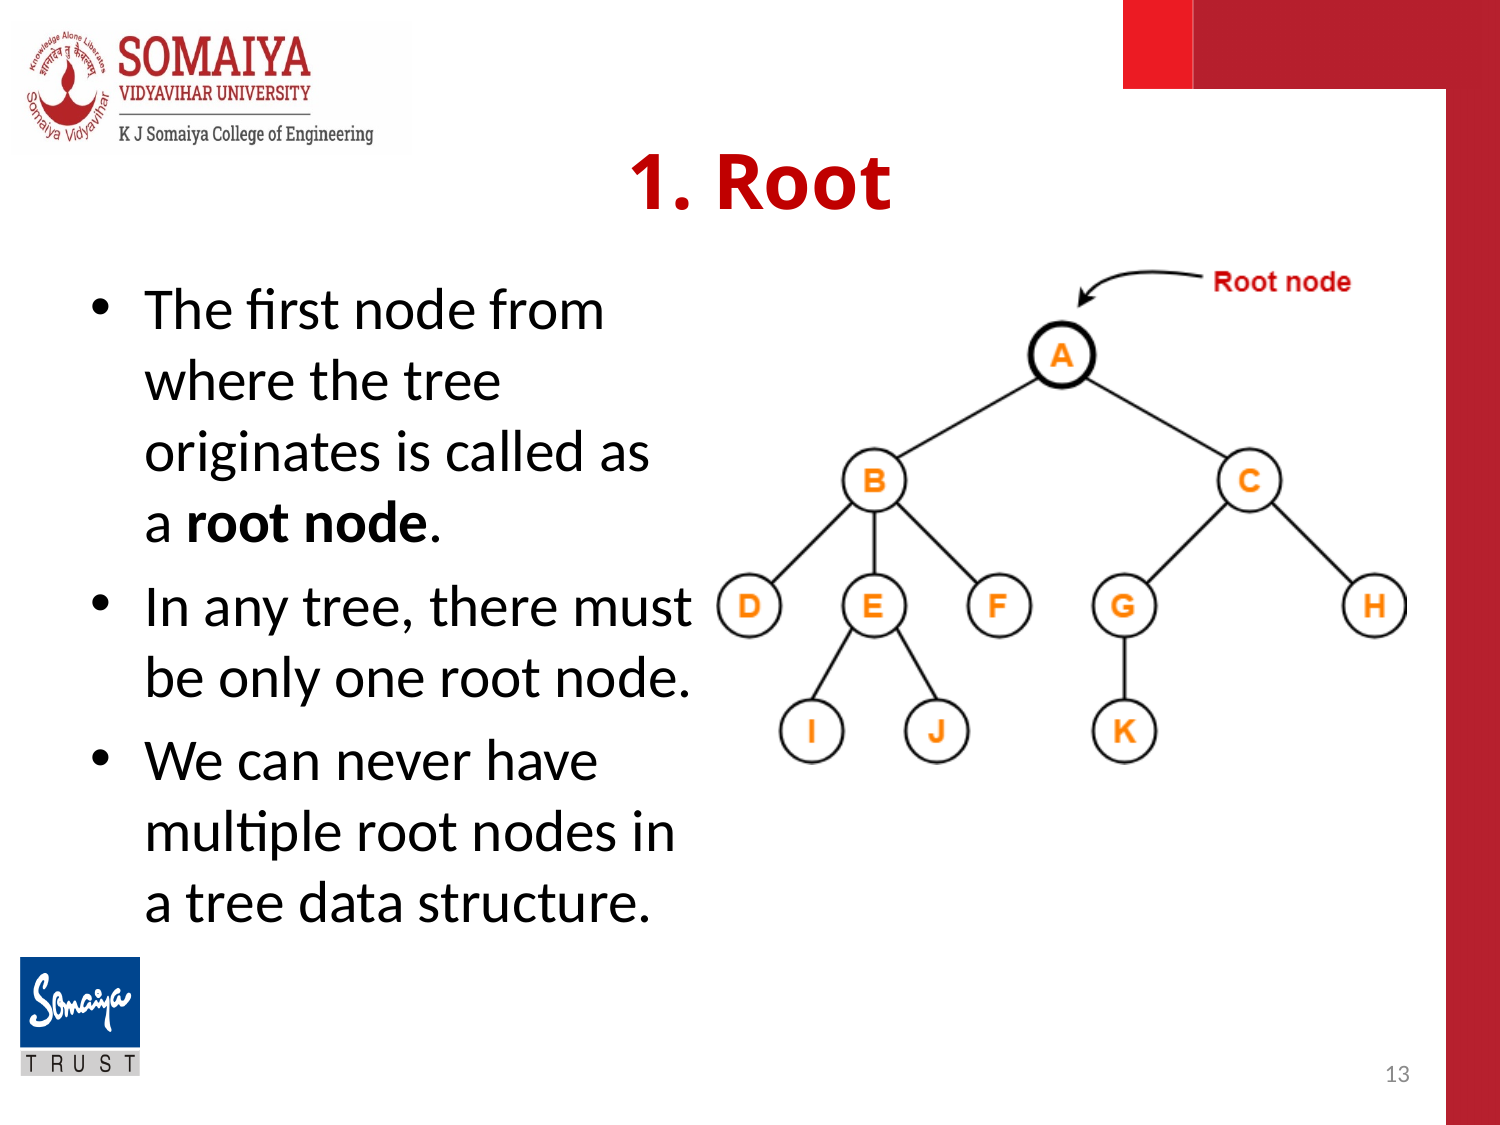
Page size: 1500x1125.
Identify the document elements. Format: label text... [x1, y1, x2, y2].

picture [1123, 0, 1500, 1125]
title 1. Root [75, 125, 1425, 233]
picture [715, 262, 1408, 765]
picture [20, 956, 140, 1076]
picture [11, 21, 412, 156]
slide_number 13 [1074, 1042, 1425, 1103]
list The first node from where the tree originates is called as a root node. In any tree, there must be only one root node. We can never have multiple root nodes in a tree data structure. [75, 262, 713, 1005]
